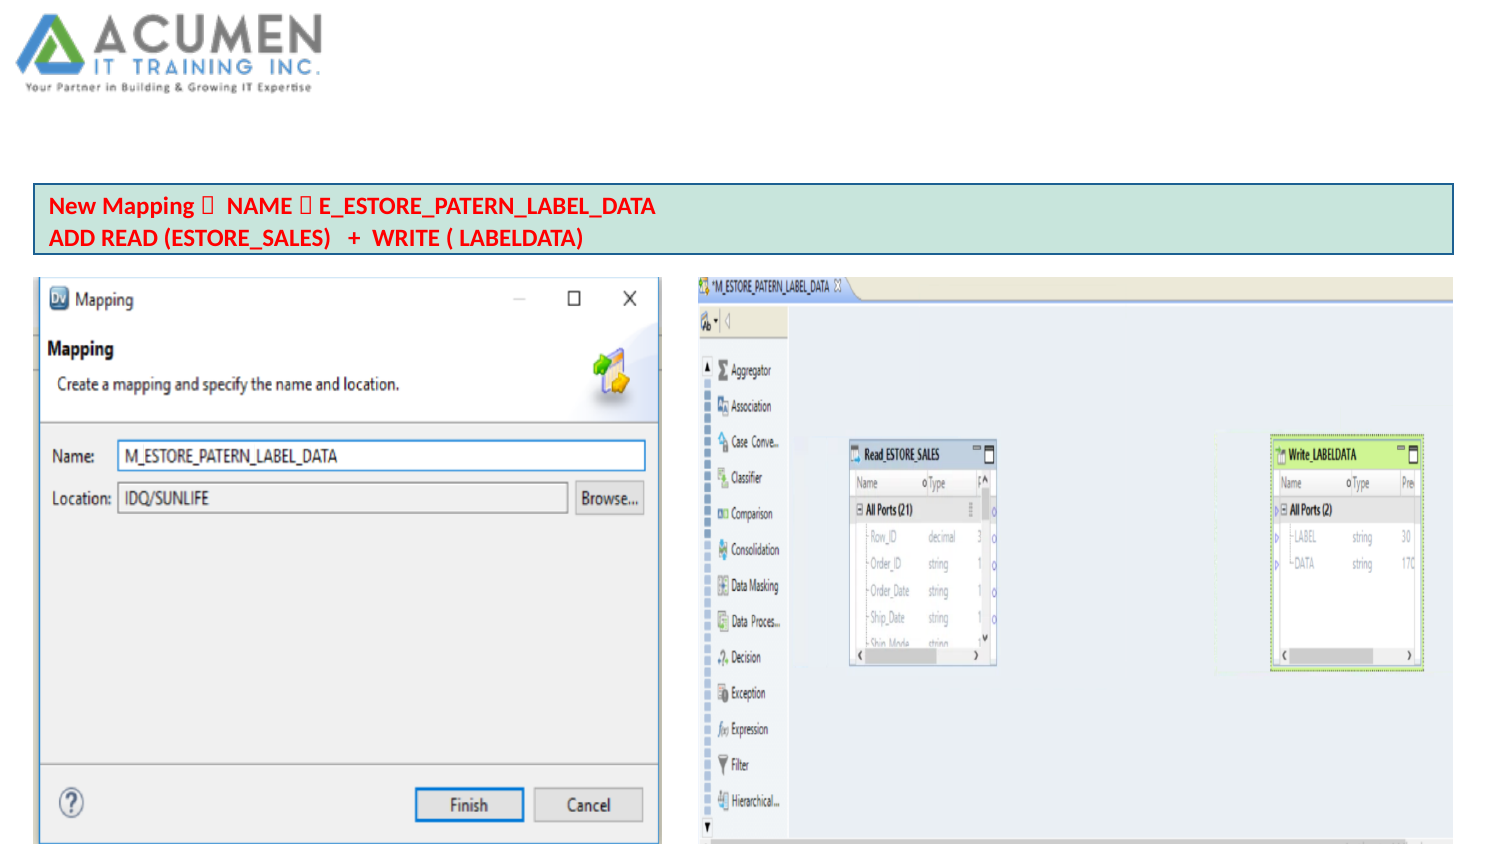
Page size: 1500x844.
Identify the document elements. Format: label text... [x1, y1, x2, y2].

picture [698, 277, 1453, 844]
text_box New Mapping  NAME  E_ESTORE_PATERN_LABEL_DATA ADD READ (ESTORE_SALES) + WRITE ( LABELDATA) [33, 183, 1454, 255]
picture [33, 277, 662, 844]
picture [13, 12, 326, 97]
